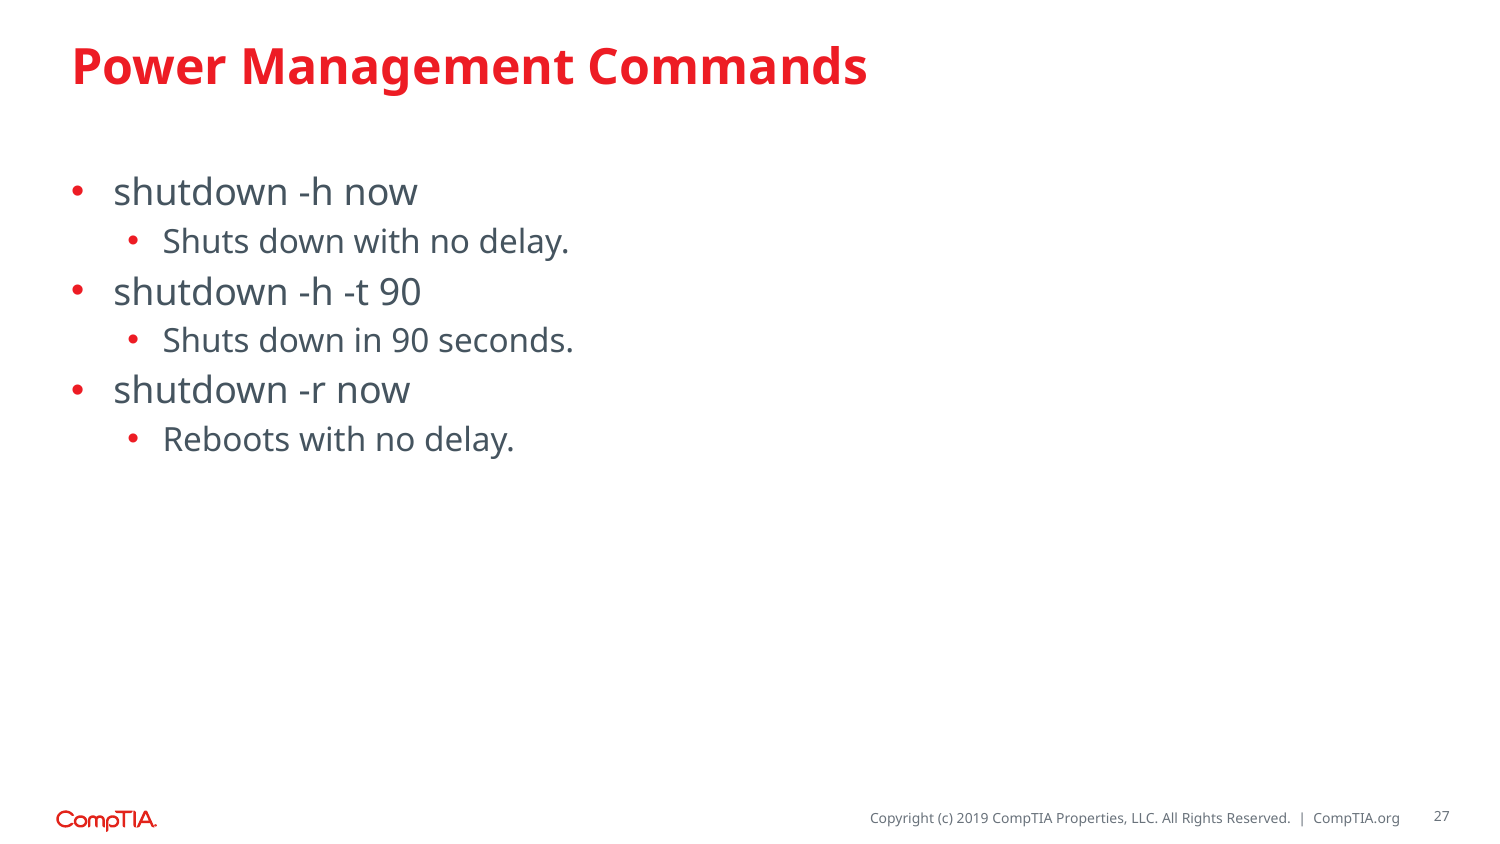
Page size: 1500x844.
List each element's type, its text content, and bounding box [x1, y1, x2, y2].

slide_number 27 [1407, 800, 1450, 835]
title Power Management Commands [56, 12, 1444, 117]
list shutdown -h now Shuts down with no delay. shutdown -h -t 90 Shuts down in 90 seconds. shutdown -r now Reboots with no delay. [56, 160, 1444, 746]
